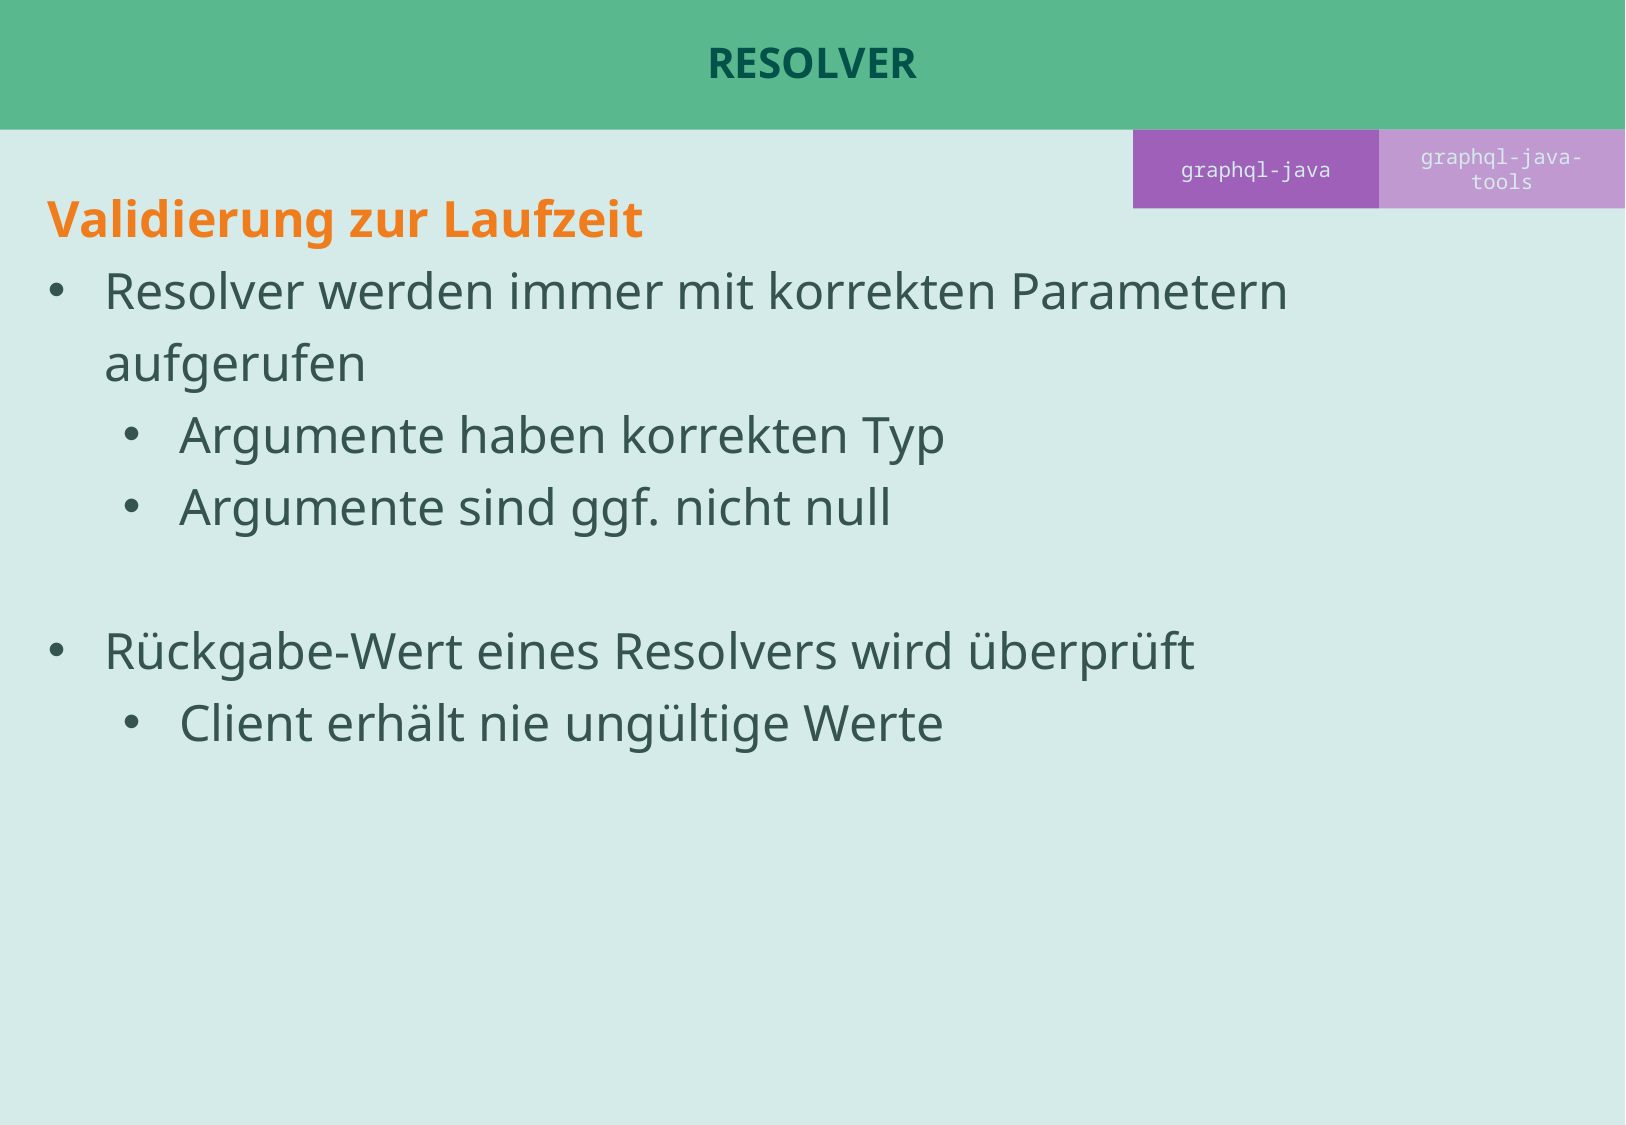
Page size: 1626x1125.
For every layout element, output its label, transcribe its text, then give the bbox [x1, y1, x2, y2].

title Resolver [0, 0, 1625, 130]
text_box graphql-java-tools [1380, 129, 1625, 209]
text_box Validierung zur Laufzeit Resolver werden immer mit korrekten Parametern aufgerufen Argumente haben korrekten Typ Argumente sind ggf. nicht null Rückgabe-Wert eines Resolvers wird überprüft Client erhält nie ungültige Werte [33, 168, 1413, 831]
text_box graphql-java [1132, 129, 1380, 209]
